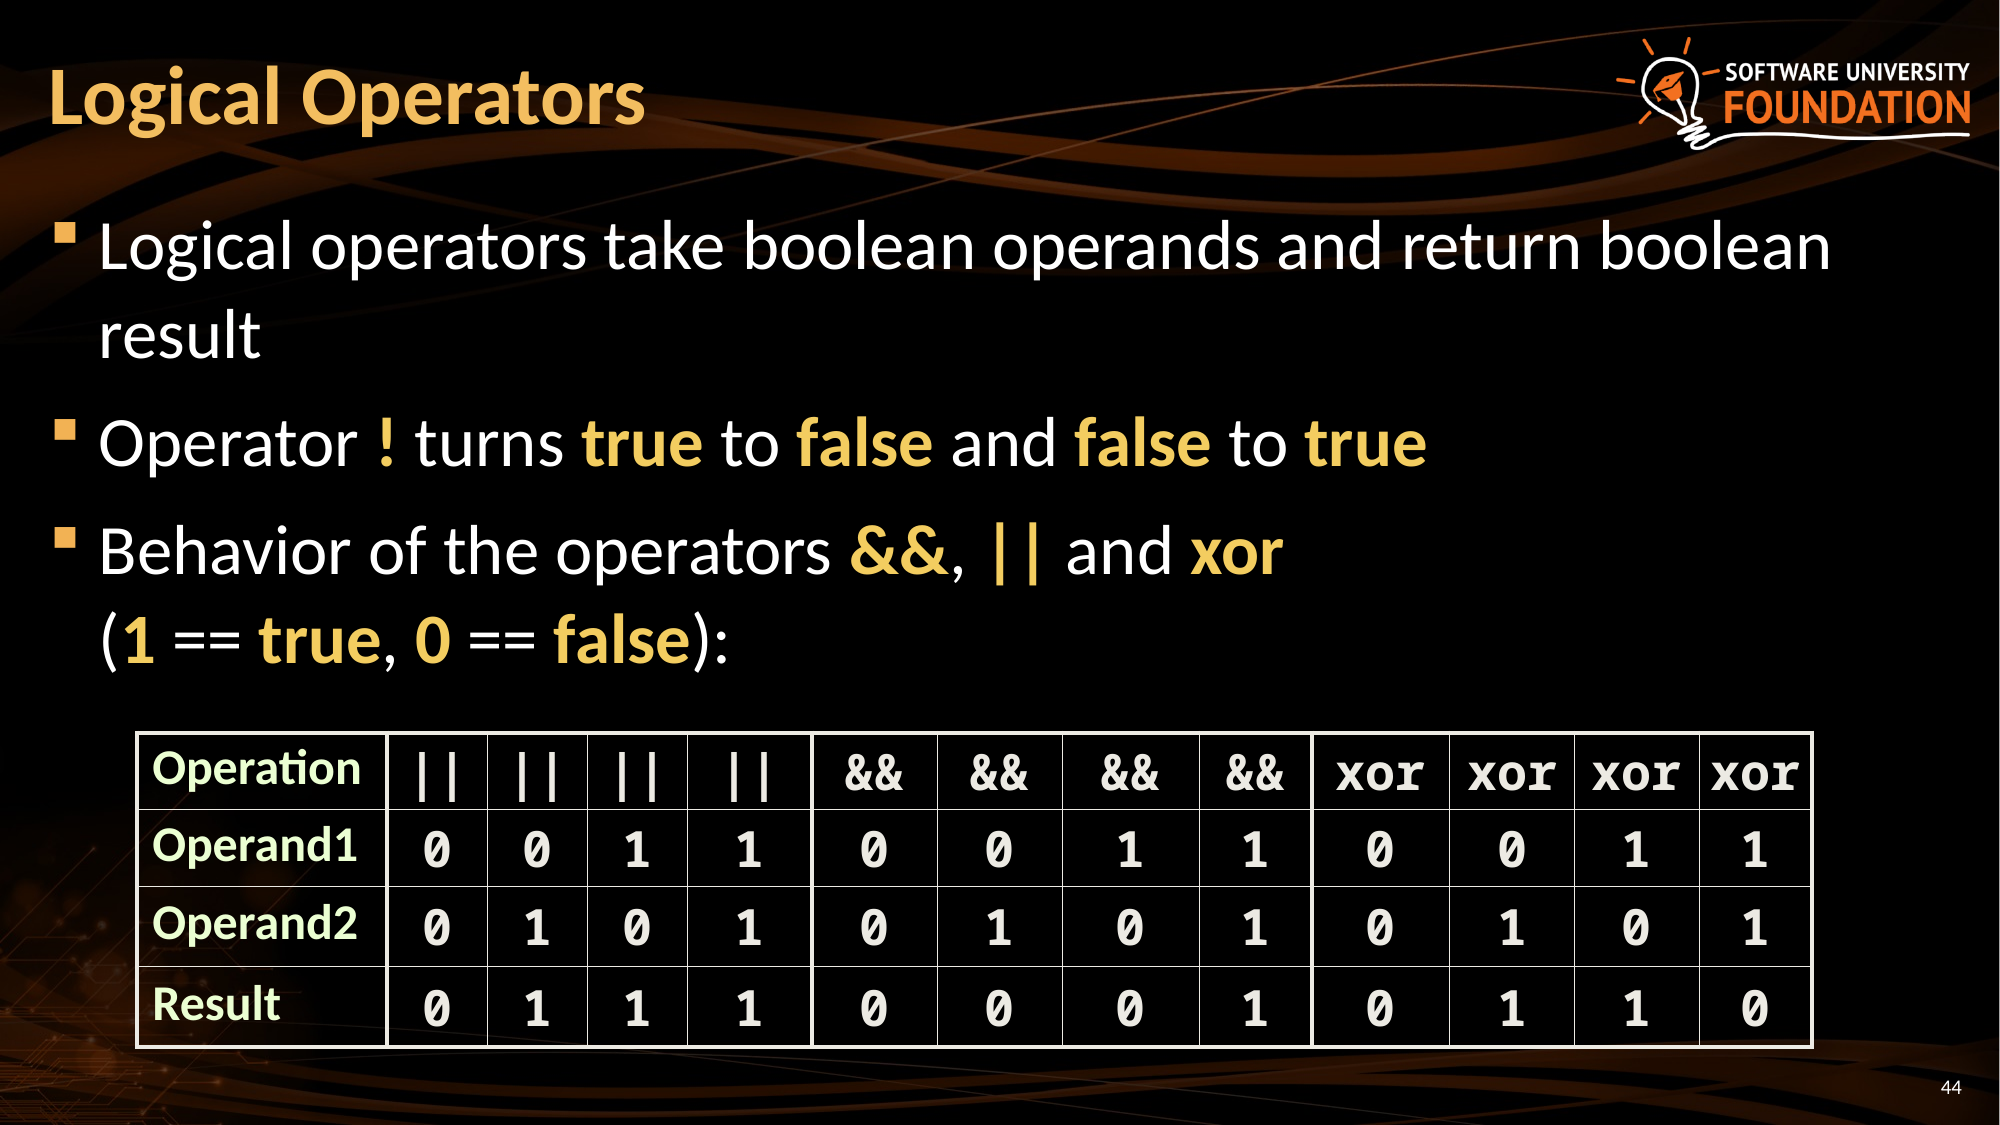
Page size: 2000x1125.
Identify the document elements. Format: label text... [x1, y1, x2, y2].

table_cell 1 [1575, 810, 1699, 886]
table_cell 1 [1063, 810, 1199, 886]
table_cell 0 [1314, 887, 1449, 966]
table_header && [814, 735, 937, 809]
table_cell 1 [588, 810, 687, 886]
table_header && [1200, 735, 1310, 809]
table_cell 1 [1200, 810, 1310, 886]
table_header || [688, 735, 810, 809]
table_header xor [1700, 735, 1810, 809]
table_cell 0 [488, 810, 587, 886]
table_cell 1 [688, 887, 810, 966]
table_cell Operand1 [139, 810, 385, 886]
table_header || [389, 735, 487, 809]
table_cell 1 [1575, 967, 1699, 1045]
table_header xor [1575, 735, 1699, 809]
table_cell 0 [389, 887, 487, 966]
table_cell 0 [814, 967, 937, 1045]
table_cell 1 [1200, 887, 1310, 966]
table_header xor [1314, 735, 1449, 809]
table_cell 1 [1200, 967, 1310, 1045]
table_cell 0 [938, 967, 1062, 1045]
table_header && [938, 735, 1062, 809]
table_header xor [1450, 735, 1574, 809]
table_cell 0 [1314, 810, 1449, 886]
table_cell 0 [1063, 967, 1199, 1045]
table_cell 1 [688, 967, 810, 1045]
table_cell 1 [488, 967, 587, 1045]
table_cell 0 [1063, 887, 1199, 966]
table_cell 1 [488, 887, 587, 966]
table_cell 0 [1314, 967, 1449, 1045]
table_cell 0 [588, 887, 687, 966]
table_cell 0 [814, 887, 937, 966]
list Logical operators take boolean operands and return boolean result Operator ! turns true to false and false to true Behavior of the operators &&, || and xor (1 == true, 0 == false): [31, 188, 1968, 1103]
table_cell 1 [688, 810, 810, 886]
table_header Operation [139, 735, 385, 809]
picture [0, 0, 2000, 1125]
table_cell 1 [1700, 887, 1810, 966]
table_header || [588, 735, 687, 809]
table_cell 0 [389, 967, 487, 1045]
table_cell 1 [588, 967, 687, 1045]
table_cell 0 [814, 810, 937, 886]
table_cell 0 [938, 810, 1062, 886]
table_cell 0 [1700, 967, 1810, 1045]
table_cell 1 [1700, 810, 1810, 886]
table_cell 1 [1450, 887, 1574, 966]
table_header || [488, 735, 587, 809]
table_cell Result [139, 967, 385, 1045]
table_cell 0 [389, 810, 487, 886]
table_cell Operand2 [139, 887, 385, 966]
title Logical Operators [30, 6, 1602, 189]
table_cell 1 [938, 887, 1062, 966]
table_header && [1063, 735, 1199, 809]
table_cell 0 [1575, 887, 1699, 966]
table_cell 0 [1450, 810, 1574, 886]
table_cell 1 [1450, 967, 1574, 1045]
